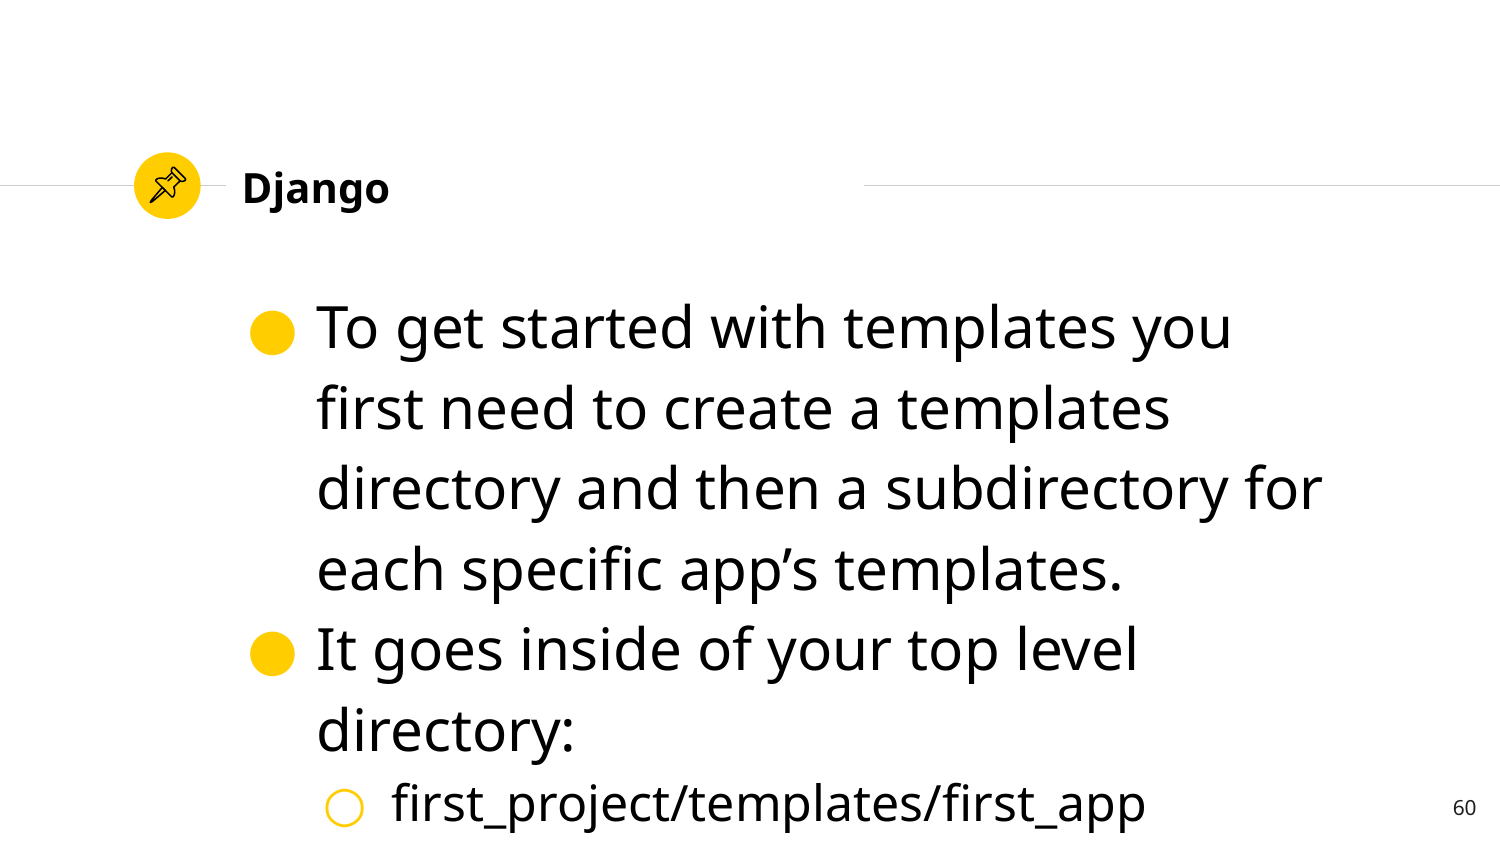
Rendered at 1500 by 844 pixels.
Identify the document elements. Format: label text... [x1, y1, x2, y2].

list To get started with templates you first need to create a templates directory and then a subdirectory for each specific app’s templates. It goes inside of your top level directory: first_project/templates/first_app [226, 265, 1344, 776]
slide_number 60 [1401, 779, 1492, 844]
title Django [226, 151, 863, 223]
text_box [150, 166, 186, 203]
